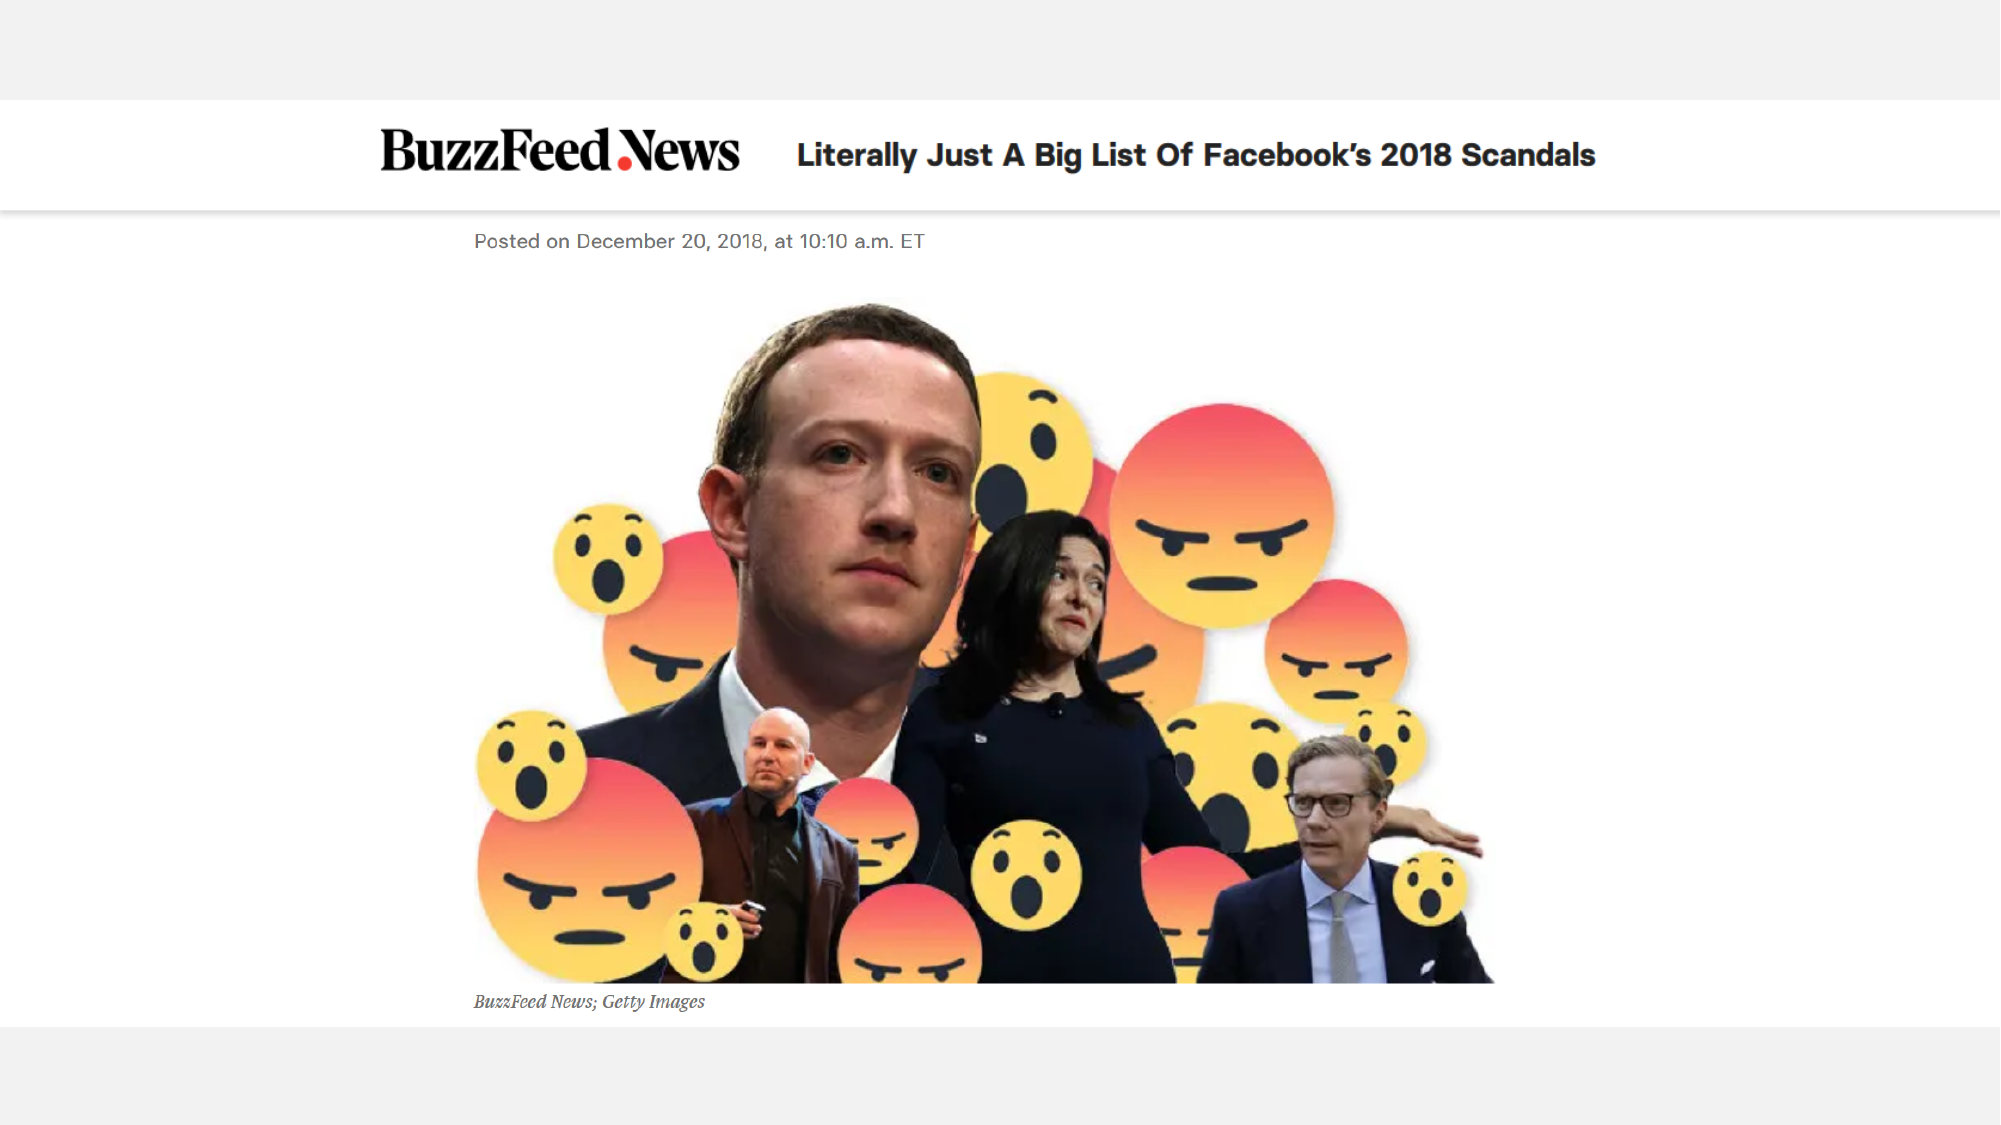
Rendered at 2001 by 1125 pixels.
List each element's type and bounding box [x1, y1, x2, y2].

picture [0, 100, 2000, 1027]
